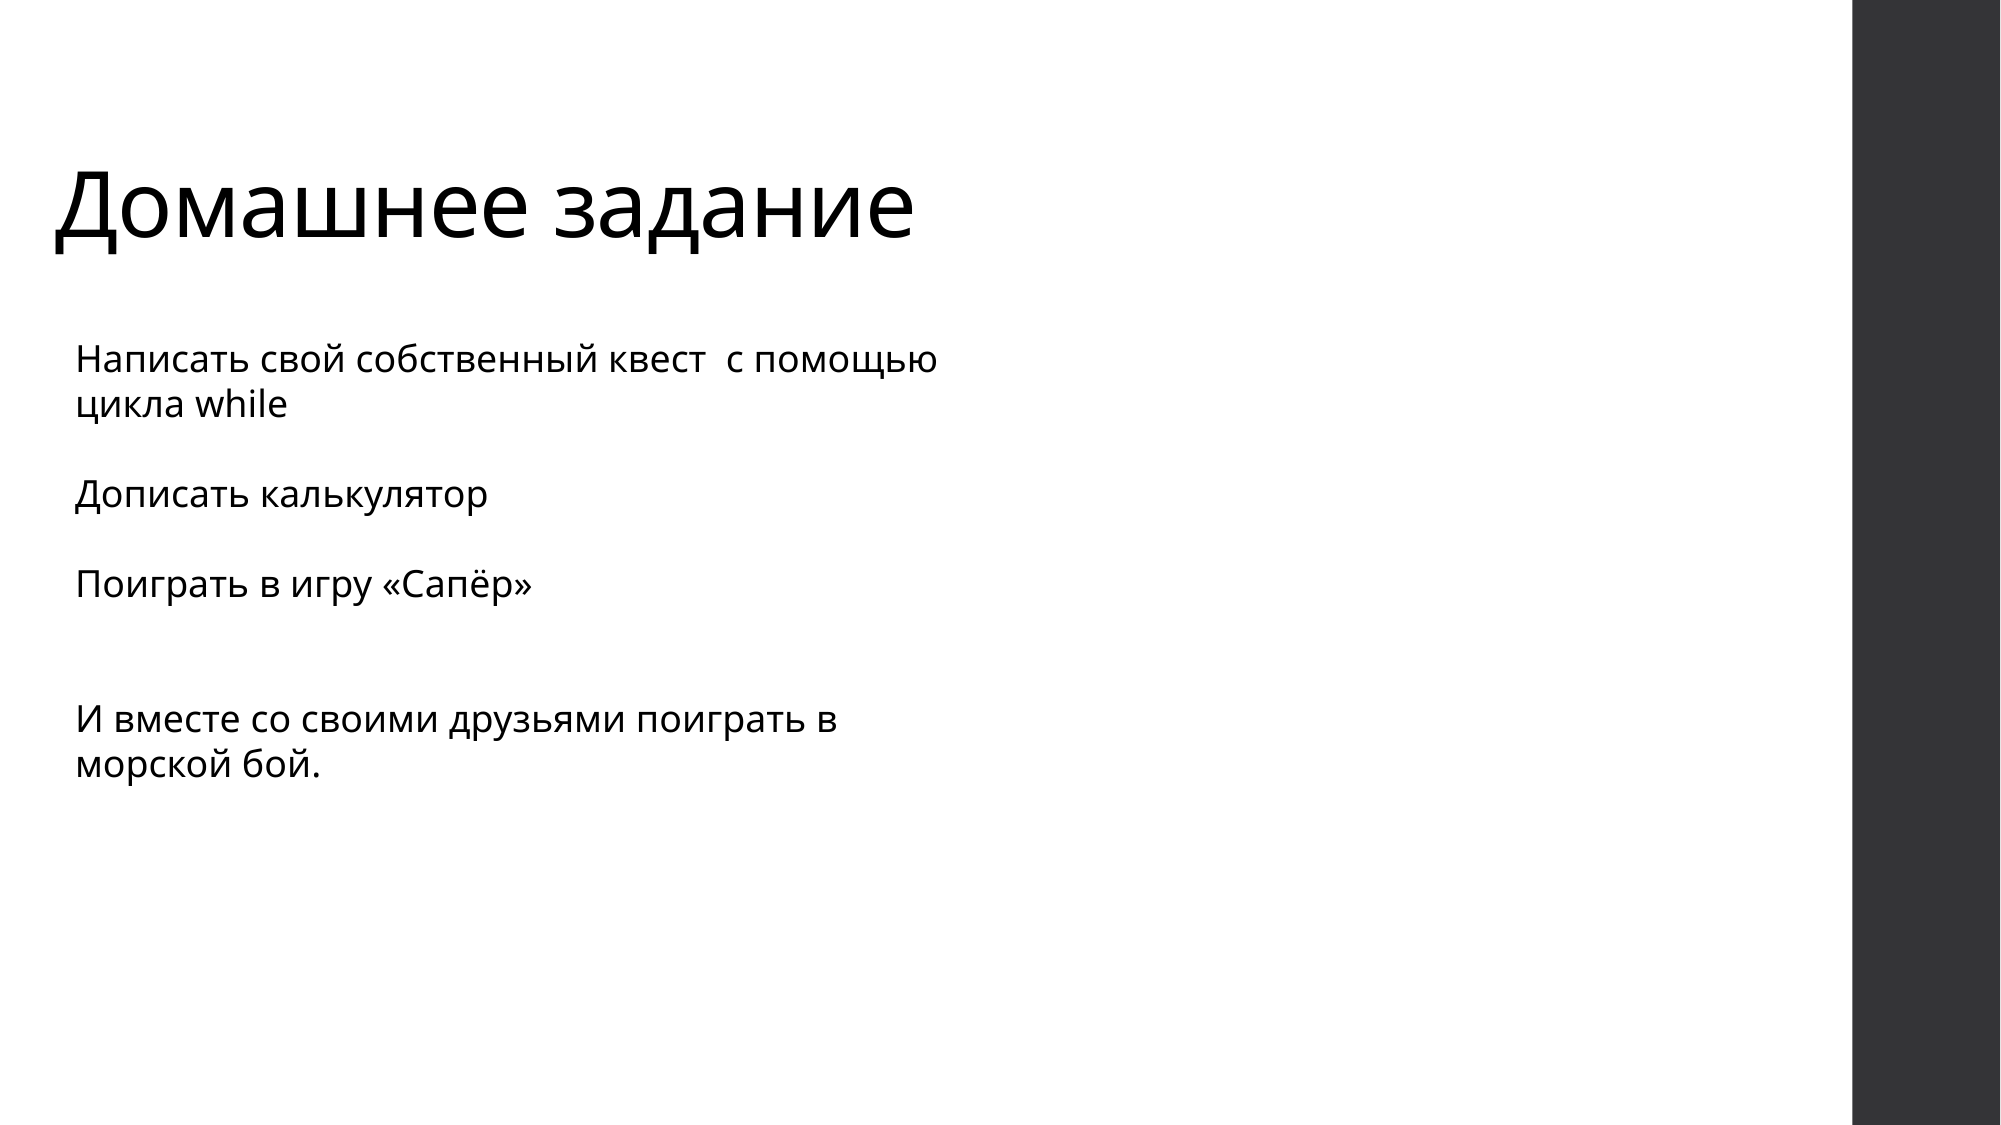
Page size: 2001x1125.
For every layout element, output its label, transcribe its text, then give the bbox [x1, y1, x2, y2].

text_box Написать свой собственный квест с помощью цикла while Дописать калькулятор Поиграть в игру «Сапёр» И вместе со своими друзьями поиграть в морской бой. [60, 327, 962, 793]
title Домашнее задание [40, 47, 1631, 266]
